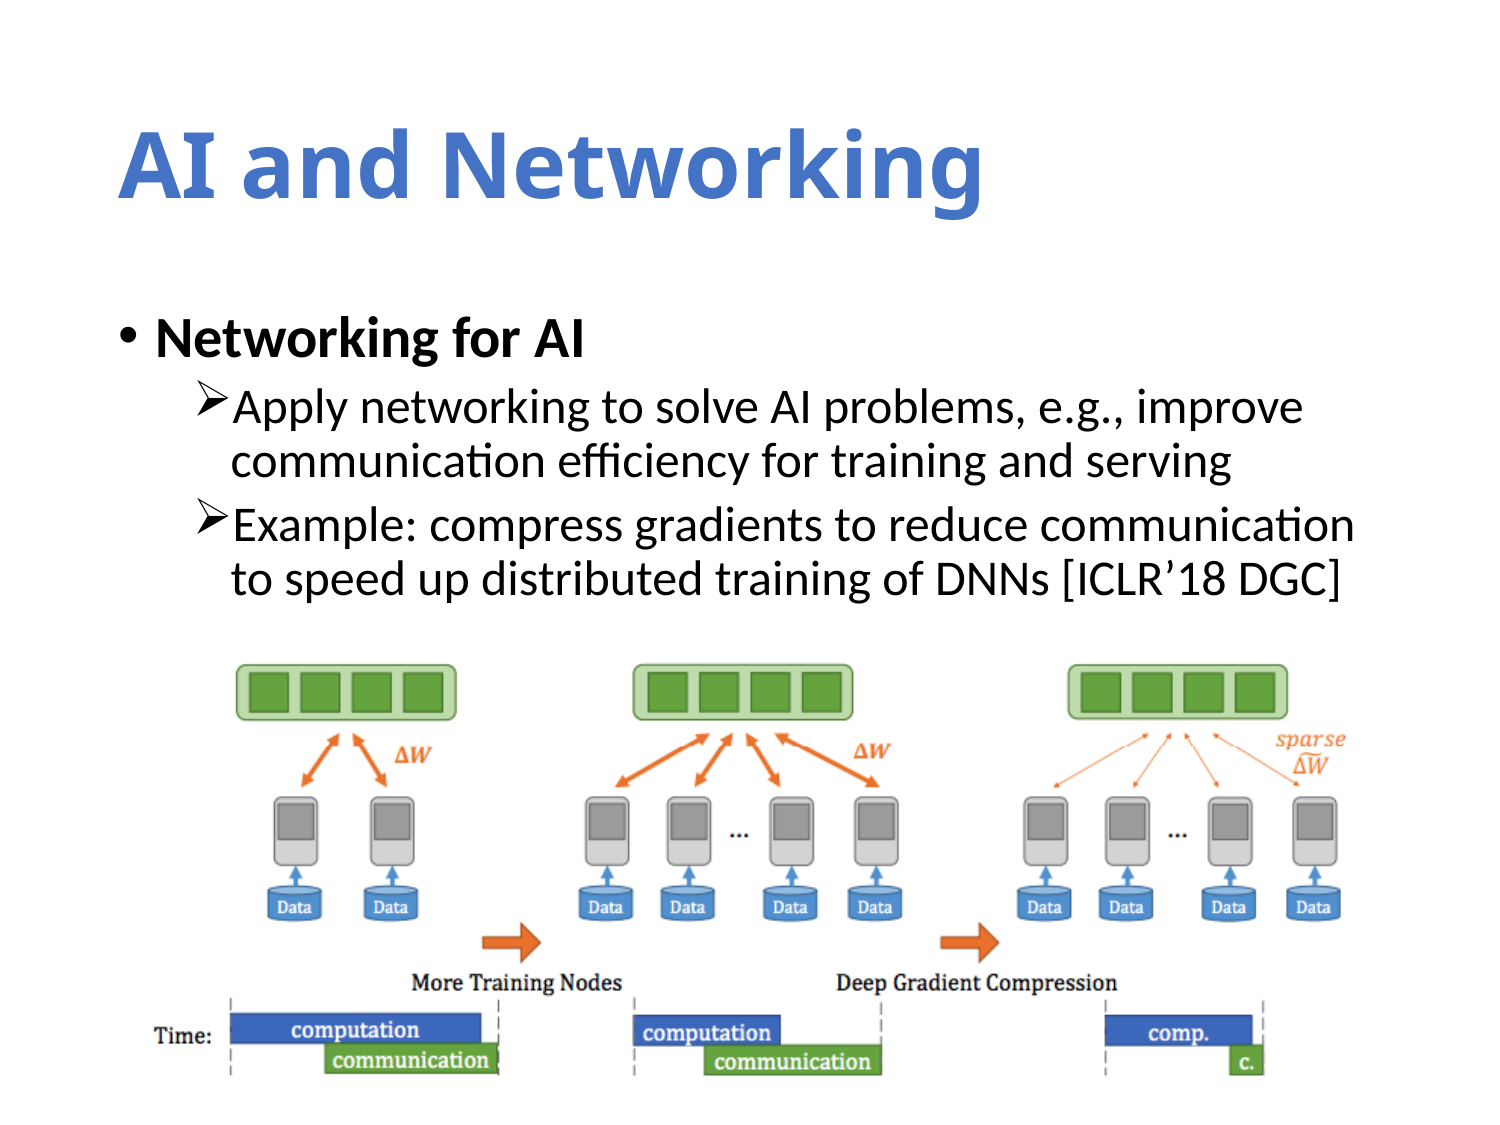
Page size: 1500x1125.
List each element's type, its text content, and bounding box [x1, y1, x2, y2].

title AI and Networking [103, 59, 1397, 278]
picture [103, 613, 1397, 1103]
list Networking for AI Apply networking to solve AI problems, e.g., improve communication efficiency for training and serving Example: compress gradients to reduce communication to speed up distributed training of DNNs [ICLR’18 DGC] [103, 299, 1397, 613]
